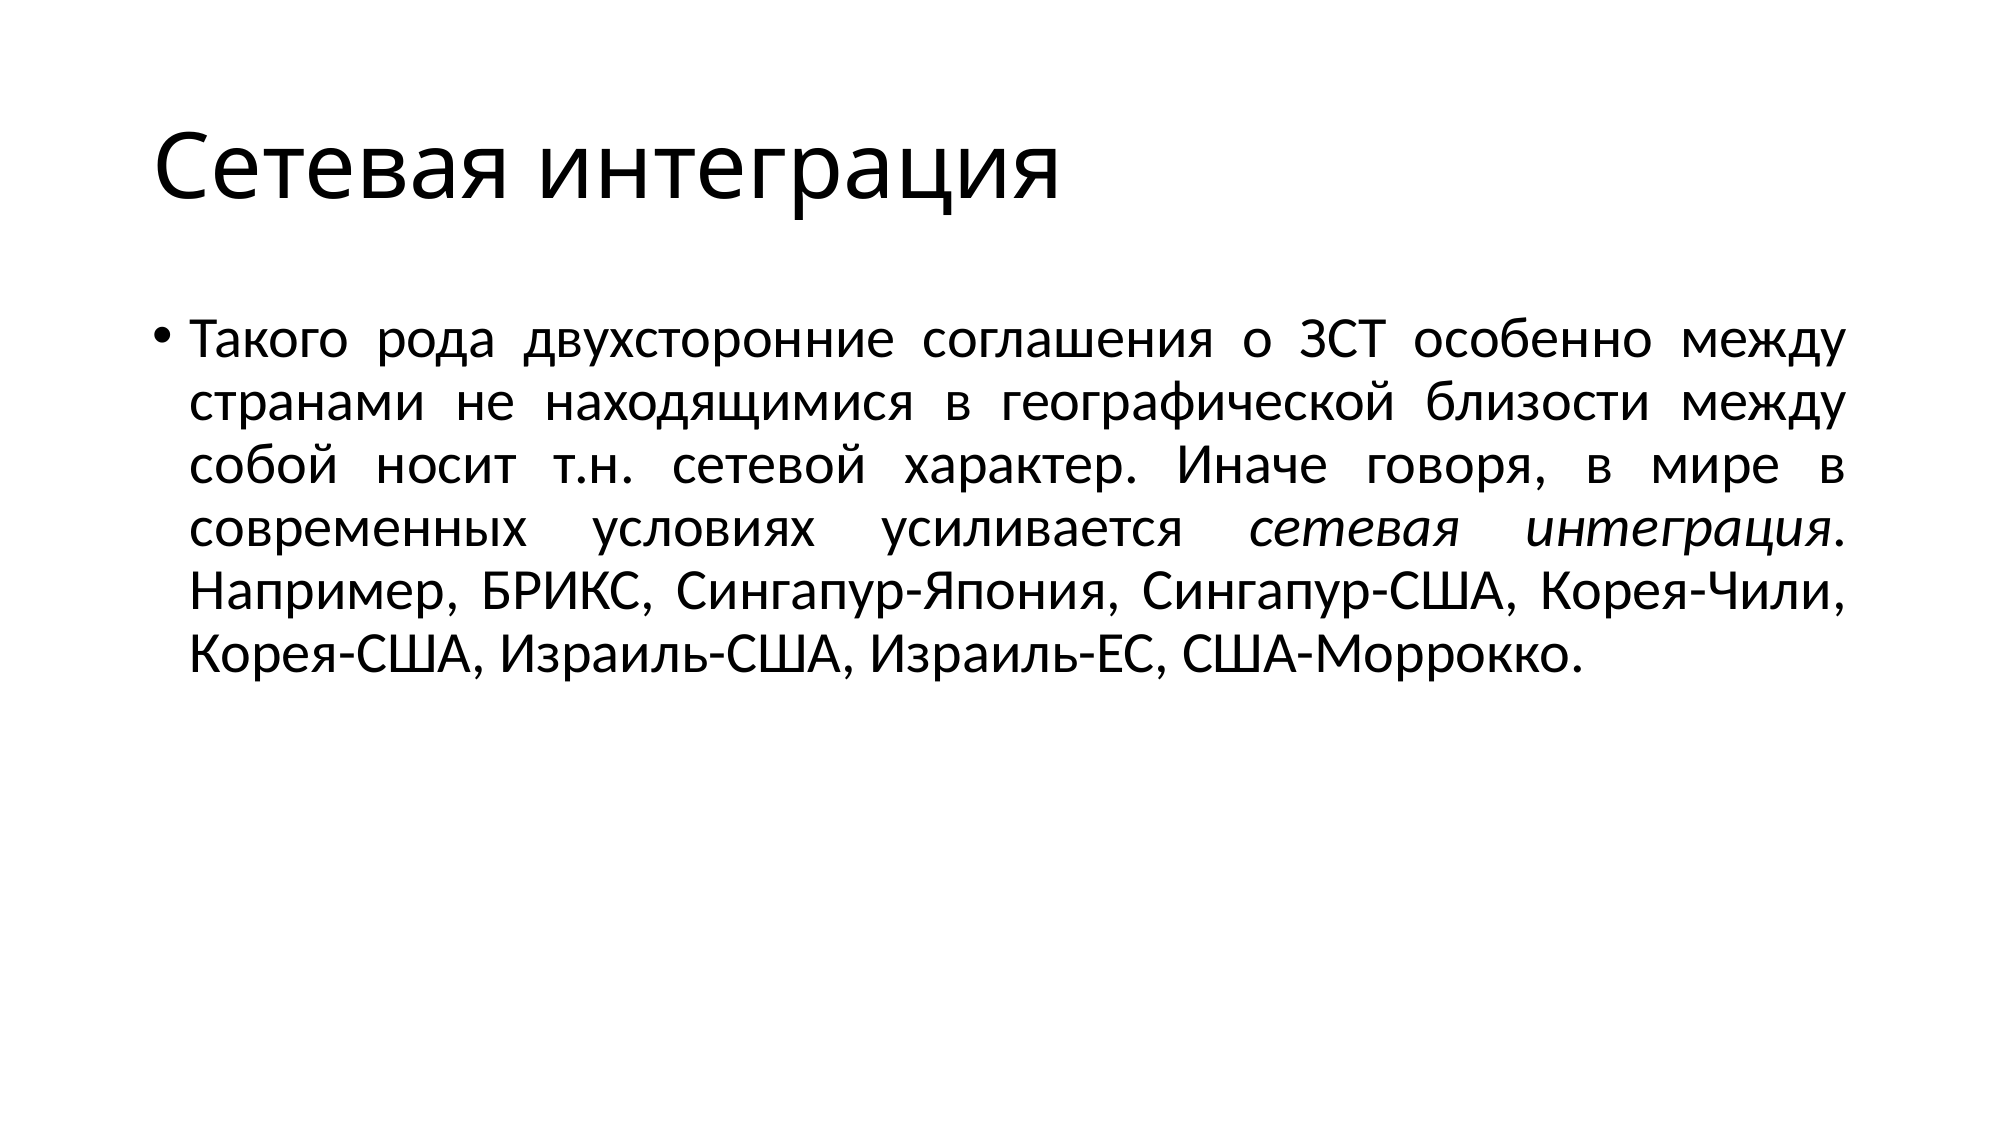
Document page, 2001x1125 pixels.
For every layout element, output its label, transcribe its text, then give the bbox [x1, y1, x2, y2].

list Такого рода двухсторонние соглашения о ЗСТ особенно между странами не находящимися в географической близости между собой носит т.н. сетевой характер. Иначе говоря, в мире в современных условиях усиливается сетевая интеграция. Например, БРИКС, Сингапур-Япония, Сингапур-США, Корея-Чили, Корея-США, Израиль-США, Израиль-ЕС, США-Моррокко. [137, 299, 1863, 1014]
title Сетевая интеграция [137, 59, 1863, 278]
